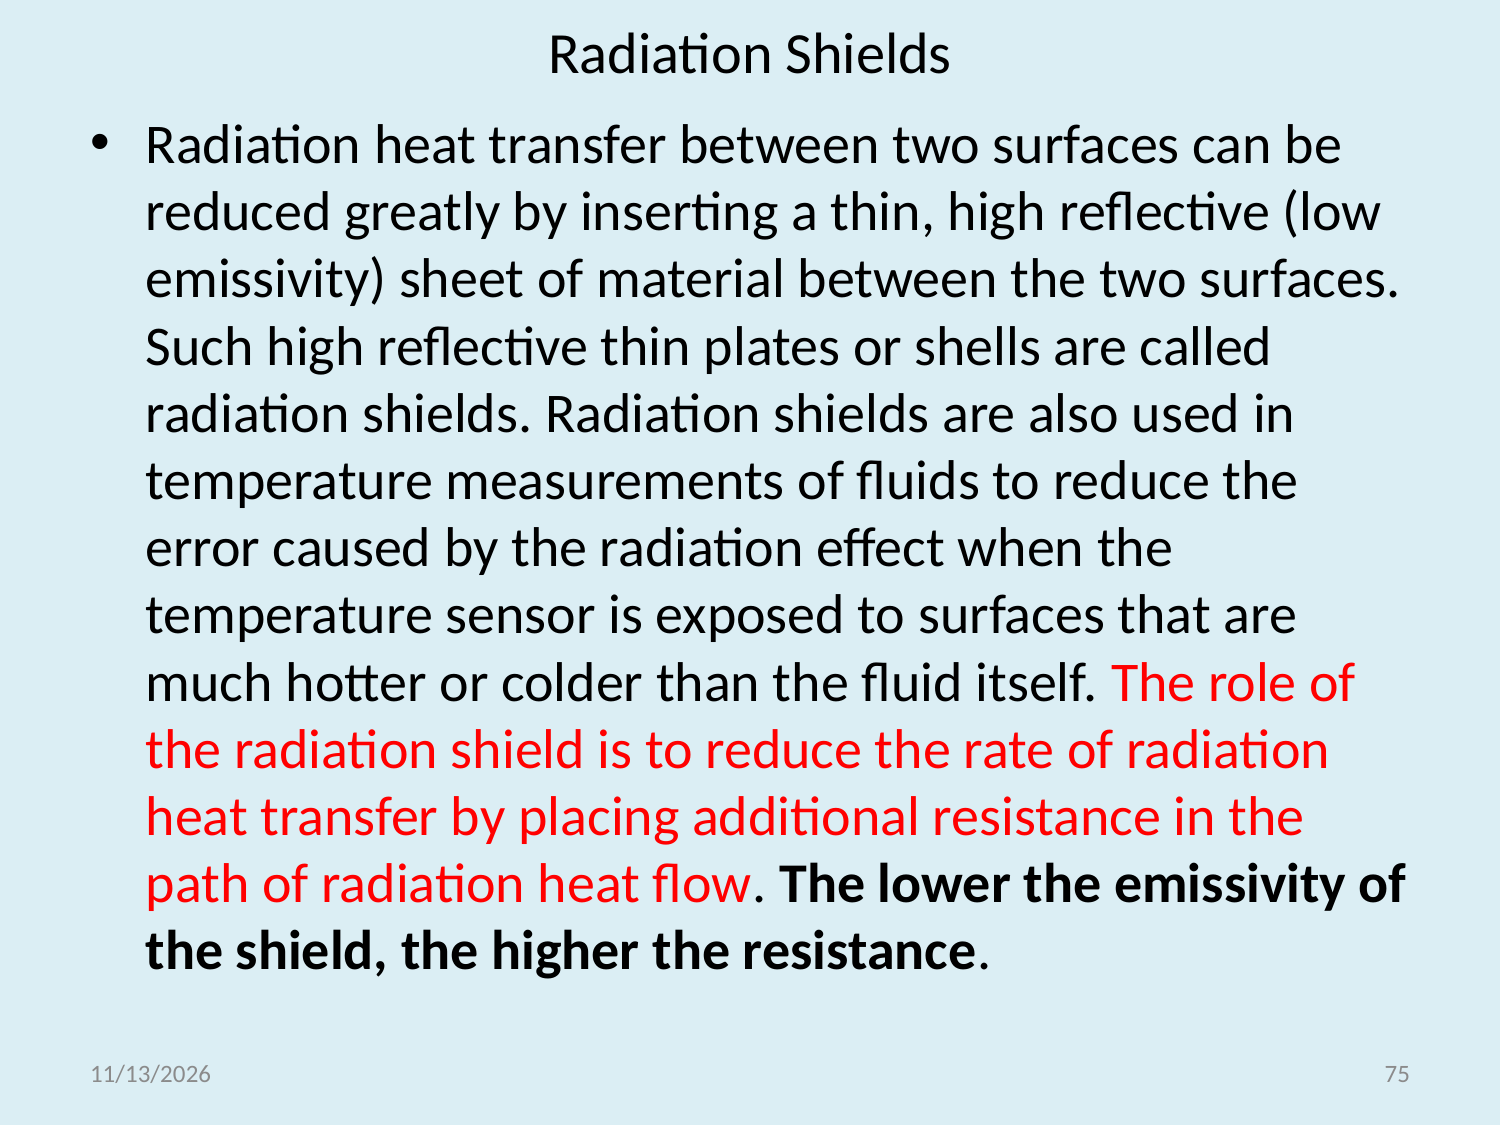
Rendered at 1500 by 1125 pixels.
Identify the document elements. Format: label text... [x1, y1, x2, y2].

title Radiation Shields [75, 0, 1425, 99]
list Radiation heat transfer between two surfaces can be reduced greatly by inserting a thin, high­ reflective (low emissivity) sheet of material between the two surfaces. Such high reflective thin plates or shells are called radiation shields. Radiation shields are also used in temperature measurements of fluids to reduce the error caused by the radiation effect when the temperature sensor is exposed to surfaces that are much hotter or colder than the fluid itself. The role of the radiation shield is to reduce the rate of radiation heat transfer by placing additional resistance in the path of radiation heat flow. The lower the emissivity of the shield, the higher the resistance. [75, 99, 1425, 1005]
slide_number 75 [1074, 1042, 1425, 1103]
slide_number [75, 1042, 425, 1103]
